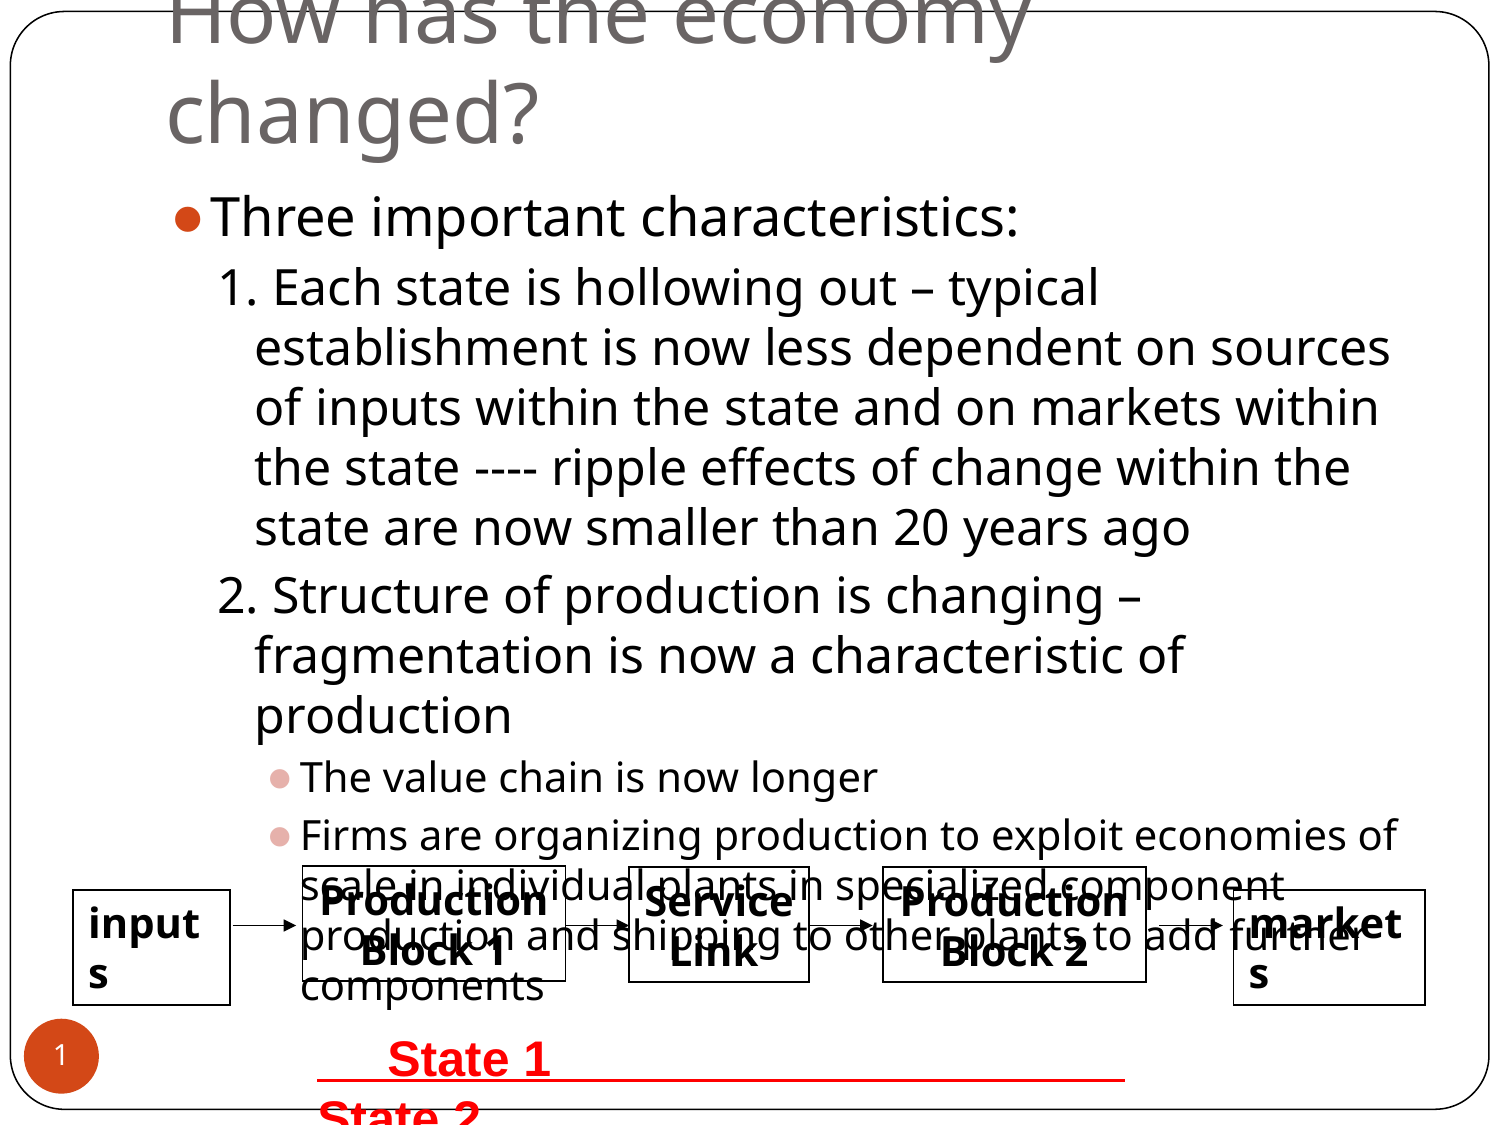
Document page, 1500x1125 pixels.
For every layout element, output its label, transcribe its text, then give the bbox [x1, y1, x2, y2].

slide_number ‹#› [23, 1018, 99, 1094]
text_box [72, 865, 1426, 985]
title How has the economy changed? [150, 45, 1425, 174]
list Three important characteristics: 1. Each state is hollowing out – typical establishment is now less dependent on sources of inputs within the state and on markets within the state ---- ripple effects of change within the state are now smaller than 20 years ago 2. Structure of production is changing – fragmentation is now a characteristic of production The value chain is now longer Firms are organizing production to exploit economies of scale in individual plants in specialized component production and shipping to other plants to add further components [150, 174, 1425, 865]
text_box State 1 State 2 [302, 1018, 1188, 1125]
